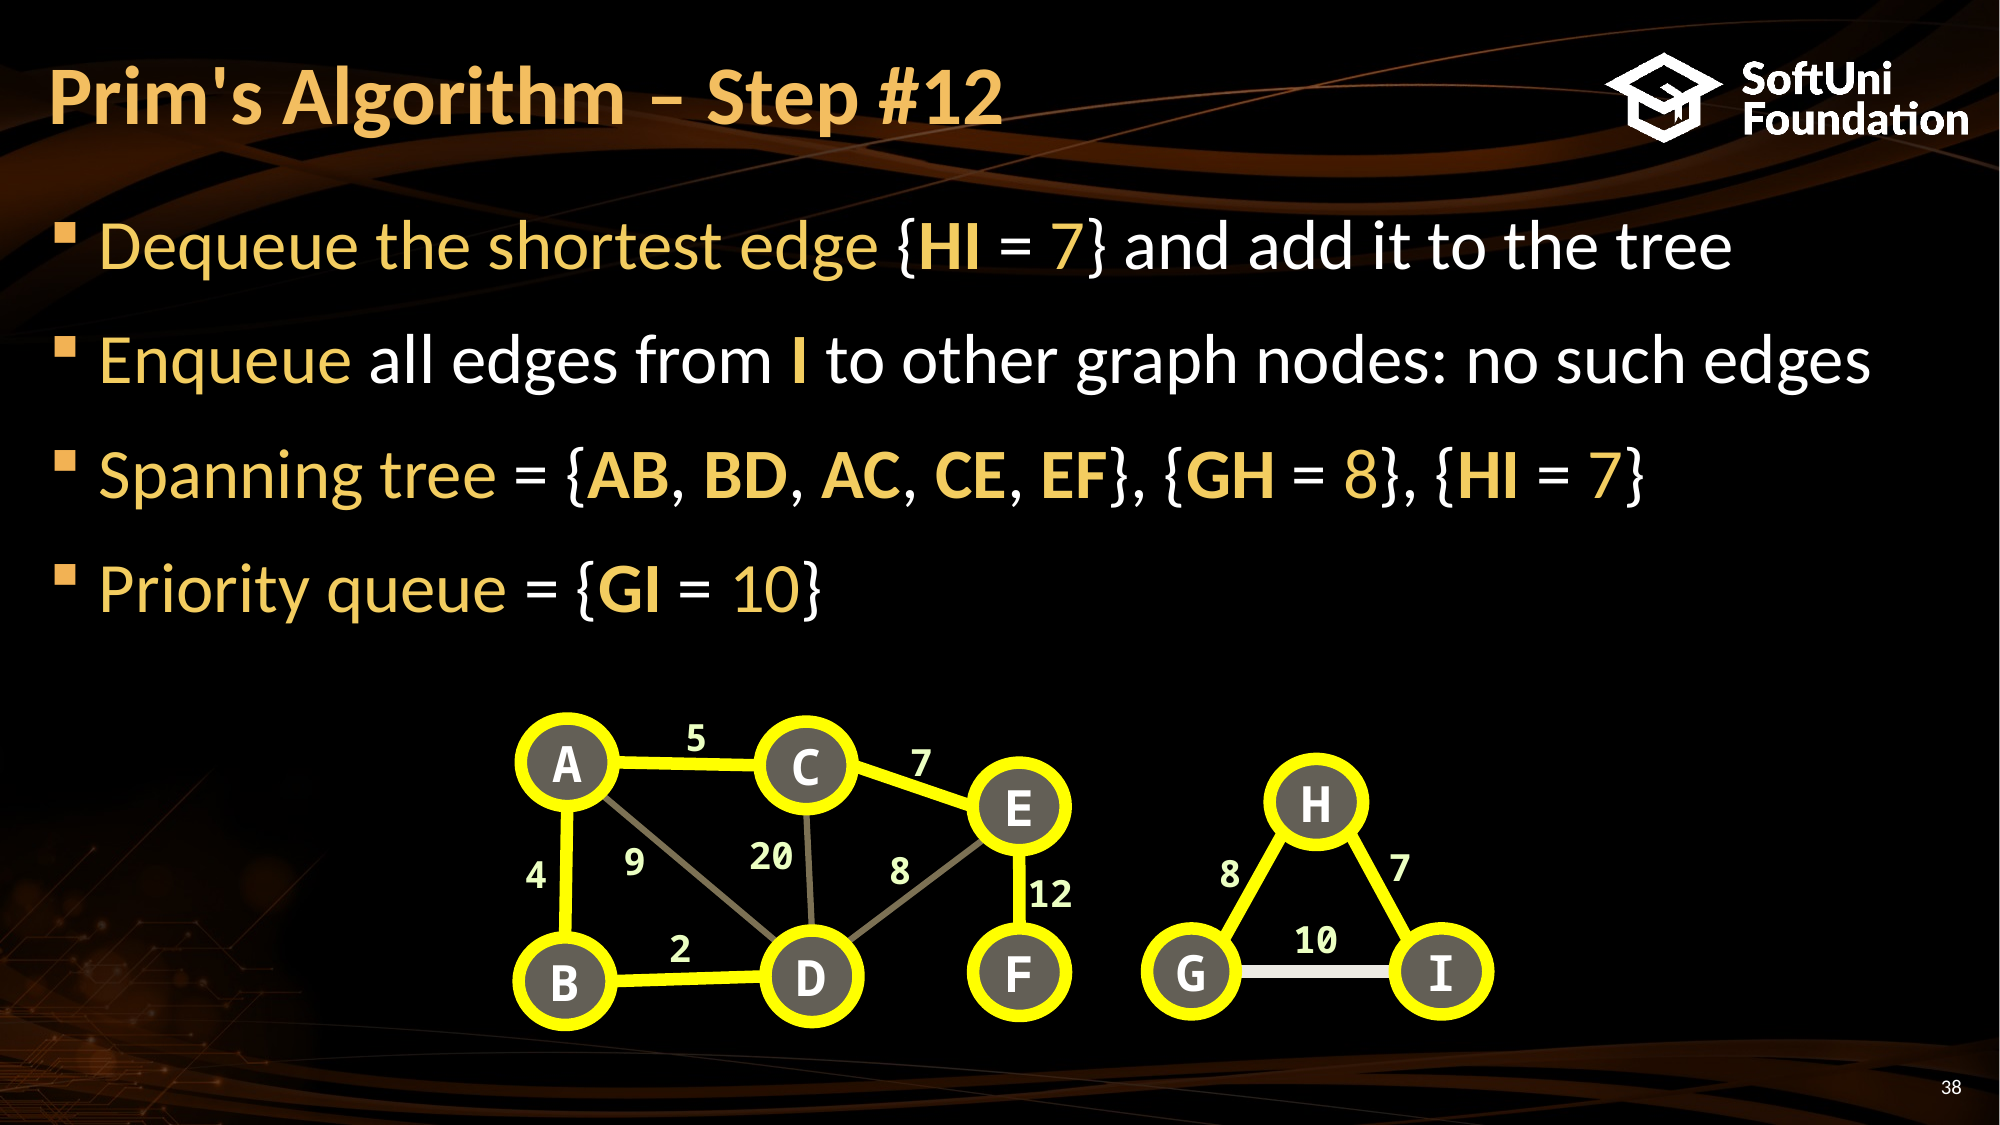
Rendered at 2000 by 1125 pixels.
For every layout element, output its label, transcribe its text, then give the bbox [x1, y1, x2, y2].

title Prim's Algorithm – Step #12 [30, 6, 1602, 189]
list Dequeue the shortest edge {HI = 7} and add it to the tree Enqueue all edges from I to other graph nodes: no such edges Spanning tree = {AB, BD, AC, CE, EF}, {GH = 8}, {HI = 7} Priority queue = {GI = 10} [31, 188, 1968, 1103]
picture [0, 0, 2000, 1125]
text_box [510, 706, 1489, 1025]
